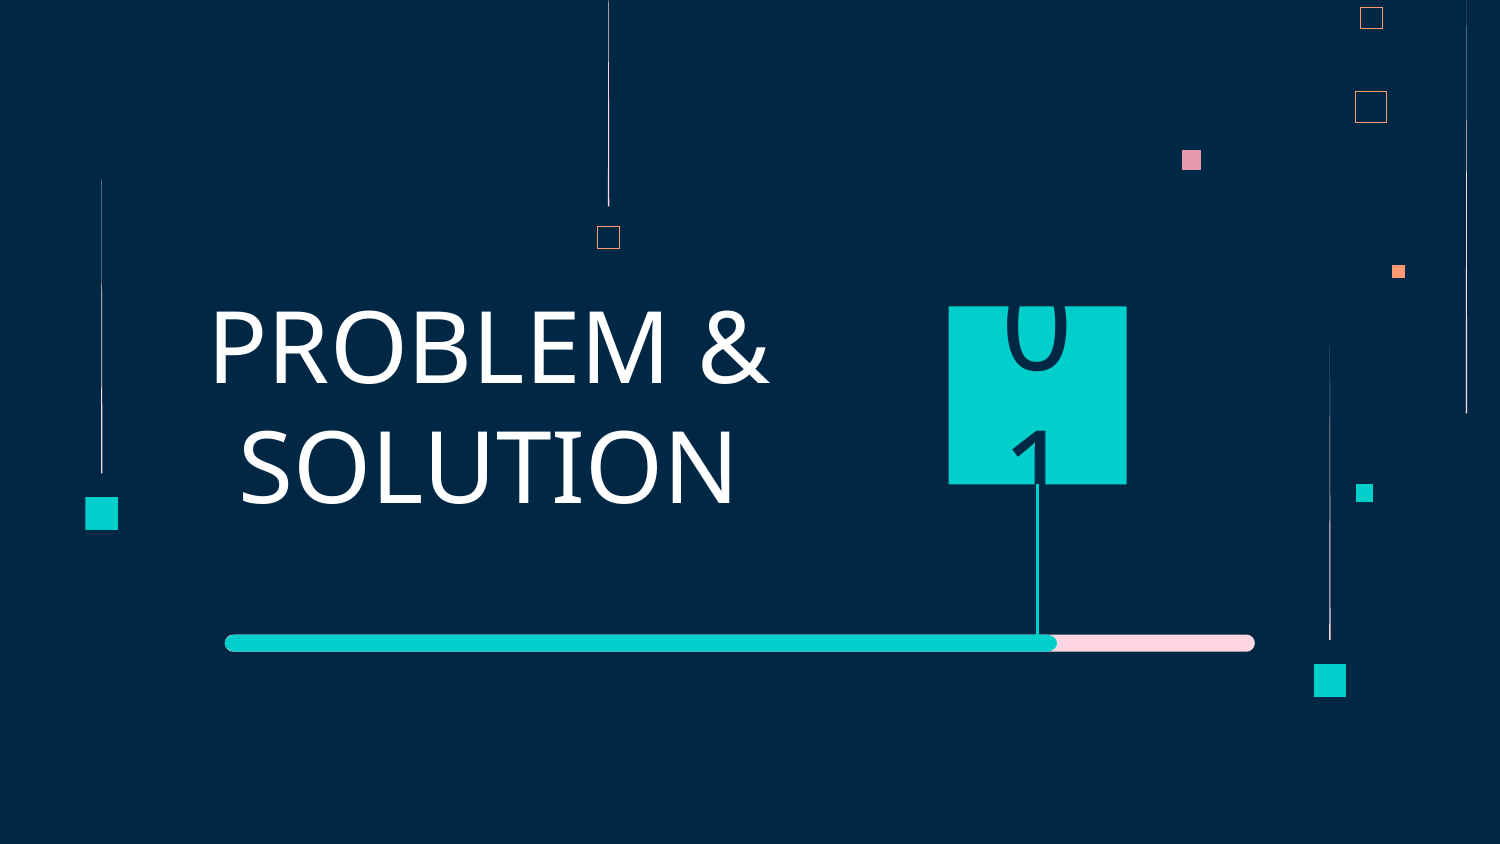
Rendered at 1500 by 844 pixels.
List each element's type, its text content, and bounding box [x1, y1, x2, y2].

text_box [1049, 634, 1255, 652]
title PROBLEM & SOLUTION [110, 363, 869, 659]
text_box [224, 634, 1058, 652]
title 01 [957, 348, 1119, 443]
text_box [948, 306, 1127, 485]
